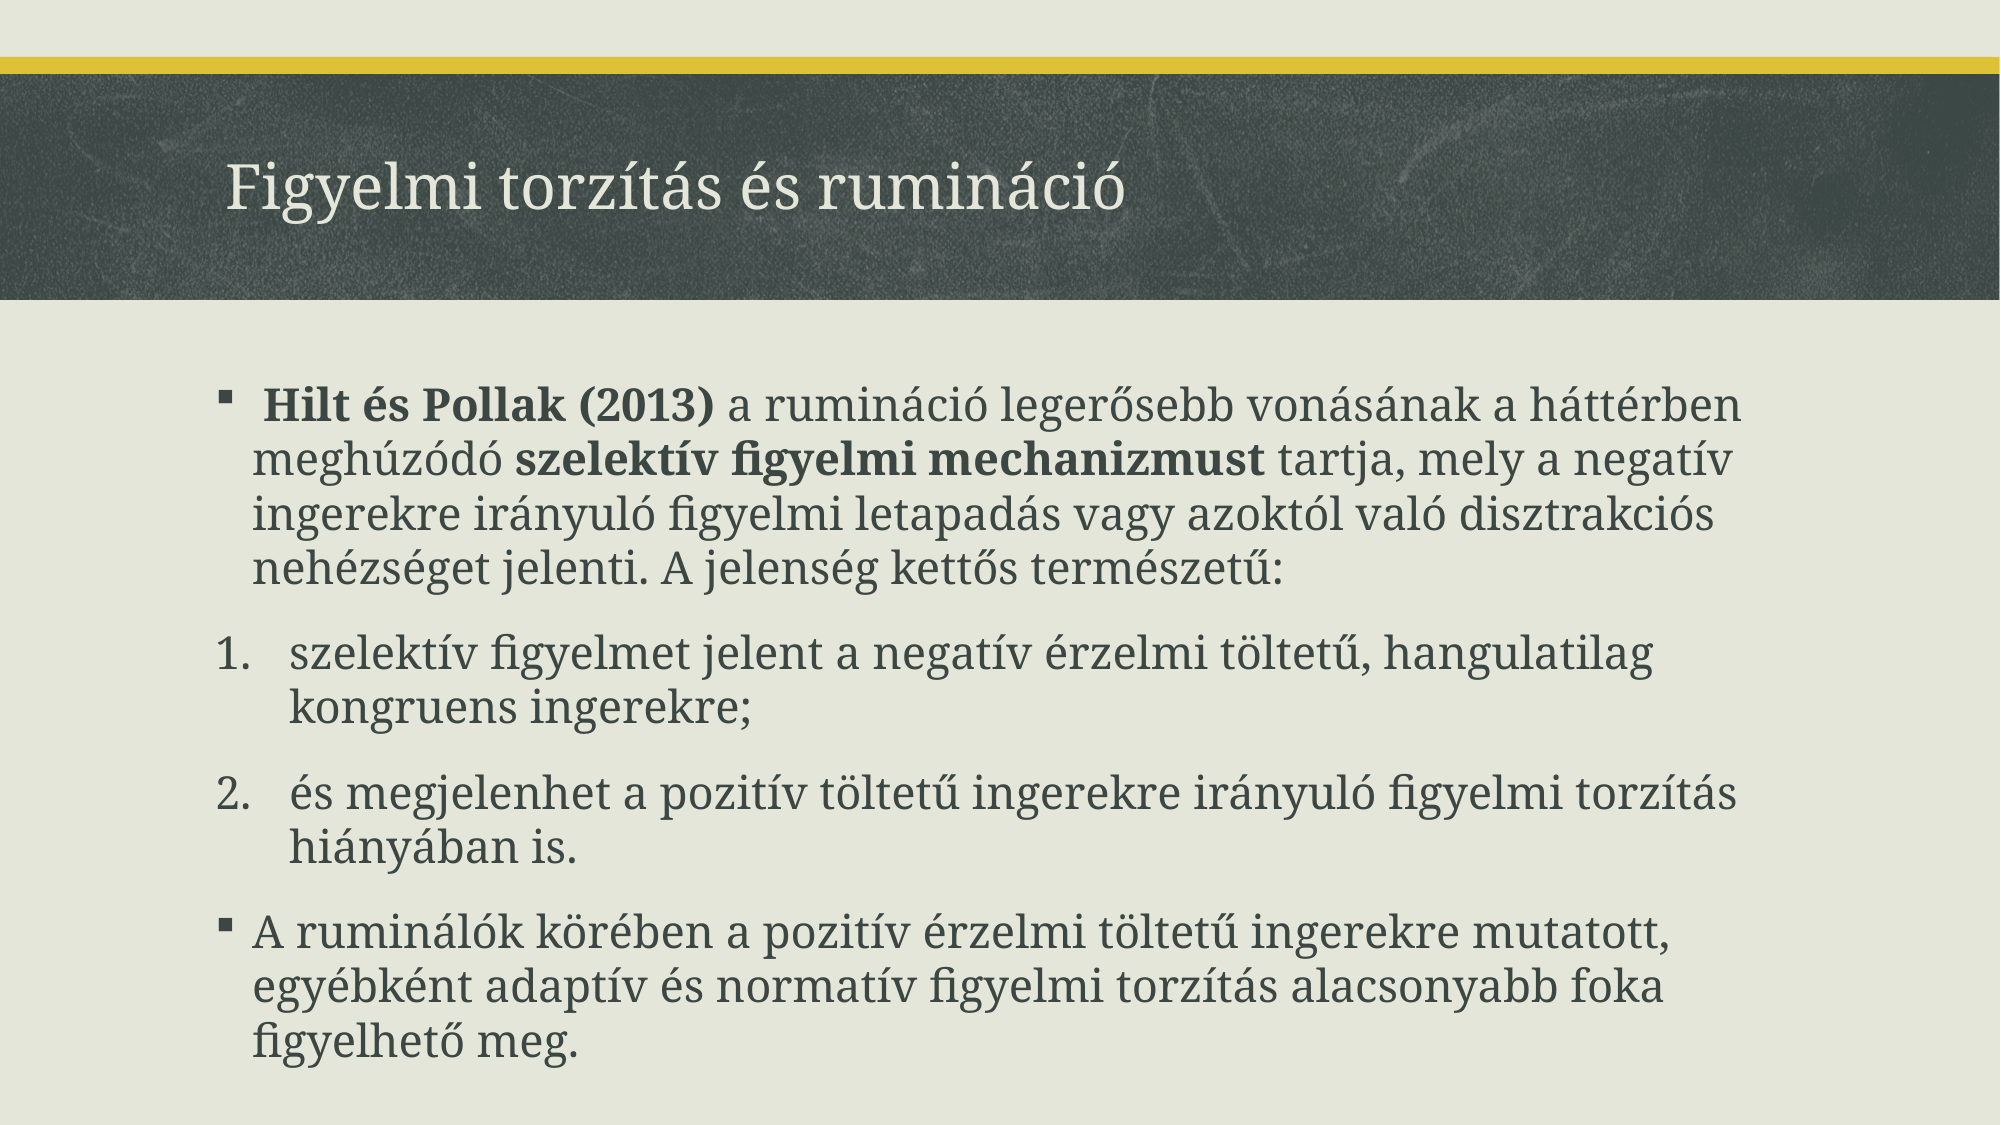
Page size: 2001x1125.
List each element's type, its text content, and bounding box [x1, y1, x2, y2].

list Hilt és Pollak (2013) a rumináció legerősebb vonásának a háttérben meghúzódó szelektív figyelmi mechanizmust tartja, mely a negatív ingerekre irányuló figyelmi letapadás vagy azoktól való disztrakciós nehézséget jelenti. A jelenség kettős természetű: szelektív figyelmet jelent a negatív érzelmi töltetű, hangulatilag kongruens ingerekre; és megjelenhet a pozitív töltetű ingerekre irányuló figyelmi torzítás hiányában is. A ruminálók körében a pozitív érzelmi töltetű ingerekre mutatott, egyébként adaptív és normatív figyelmi torzítás alacsonyabb foka figyelhető meg. [200, 368, 1790, 1079]
title Figyelmi torzítás és rumináció [210, 76, 1790, 300]
picture [0, 74, 2000, 300]
